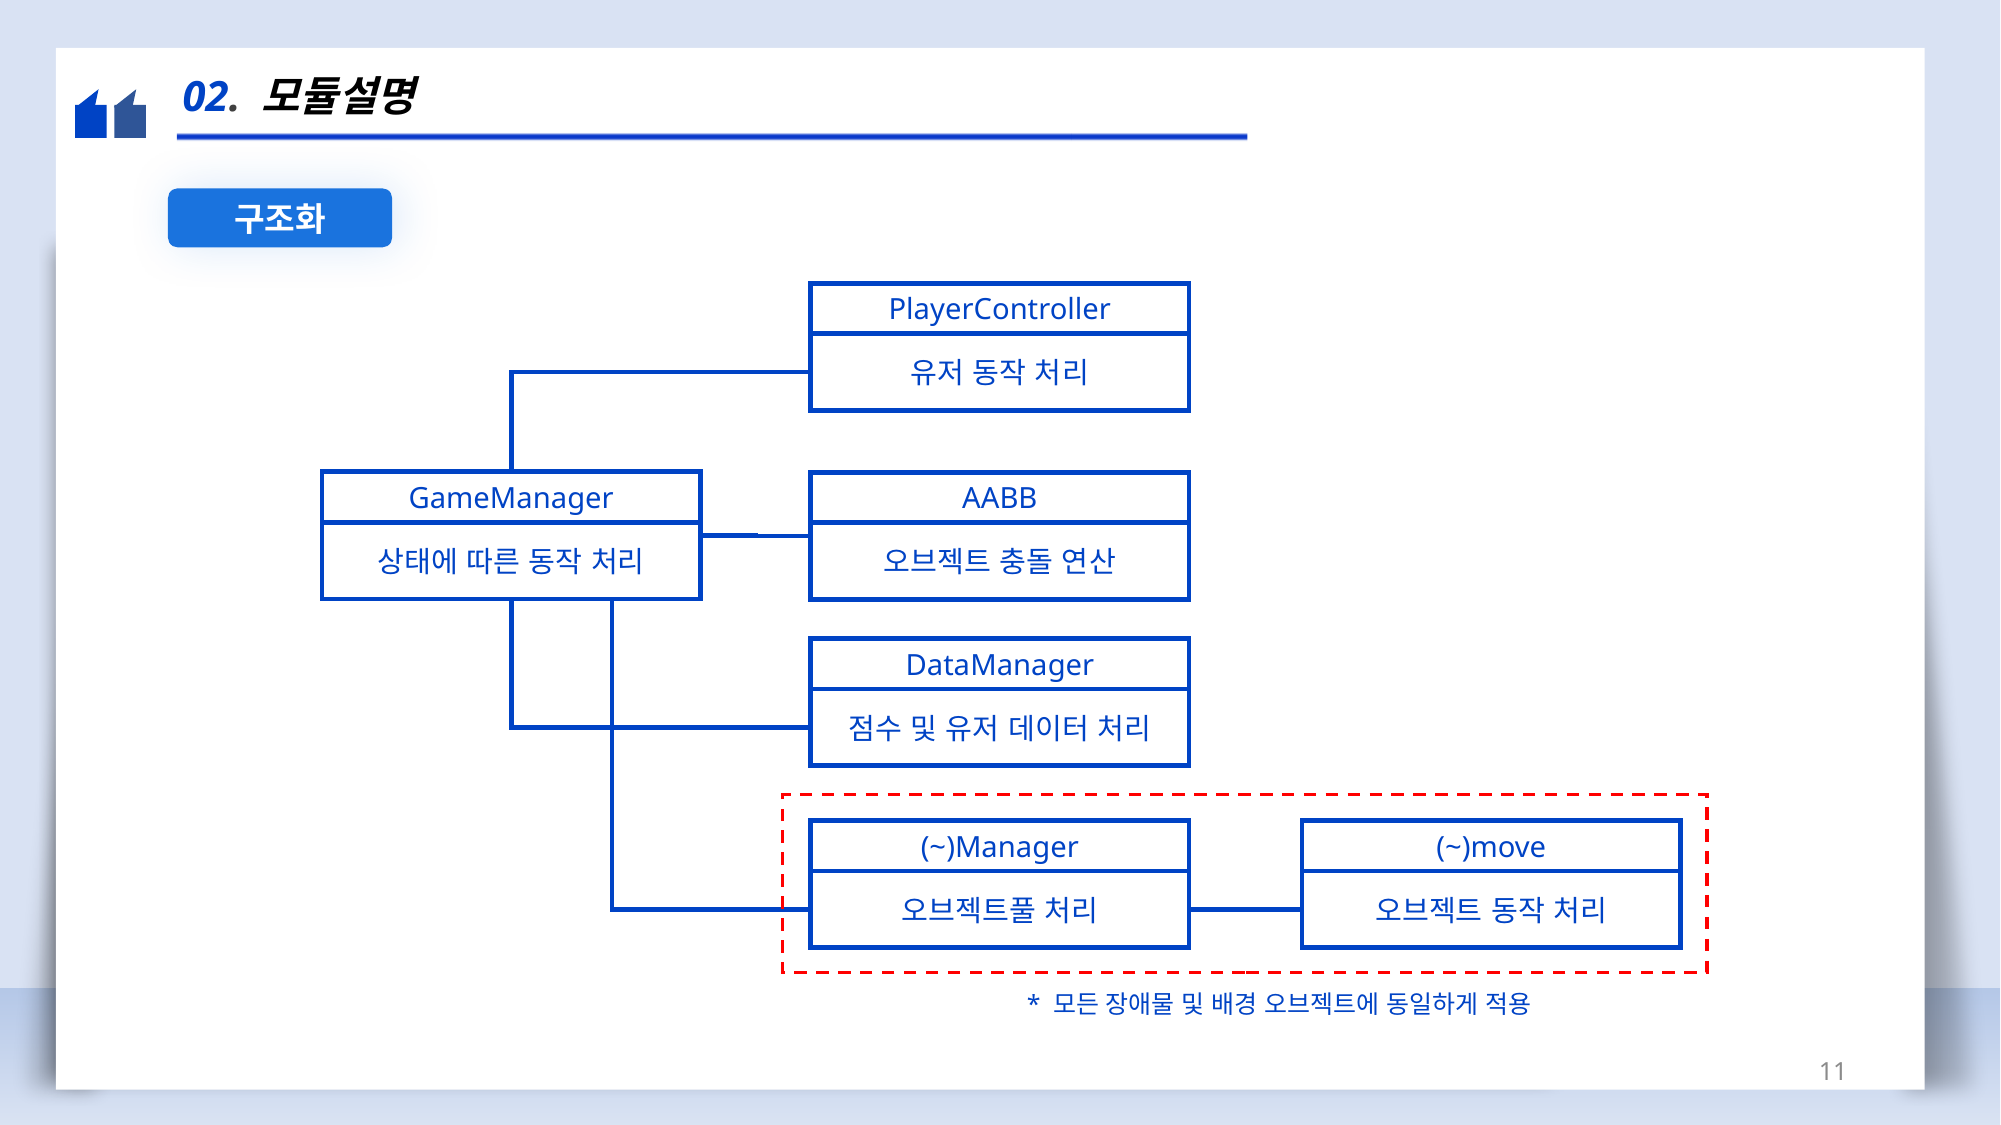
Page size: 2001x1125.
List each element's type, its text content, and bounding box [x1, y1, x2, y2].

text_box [322, 471, 701, 599]
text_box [811, 638, 1190, 766]
slide_number 11 [1412, 1042, 1863, 1103]
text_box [416, 598, 811, 910]
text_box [1302, 820, 1681, 948]
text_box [810, 283, 1190, 411]
picture [176, 104, 1248, 225]
text_box 02. 모듈설명 [167, 62, 559, 128]
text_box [810, 472, 1190, 600]
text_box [511, 372, 811, 472]
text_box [810, 820, 1190, 948]
text_box 구조화 [166, 187, 394, 249]
text_box * 모든 장애물 및 배경 오브젝트에 동일하게 적용 [1012, 981, 1570, 1027]
text_box [782, 793, 1708, 973]
